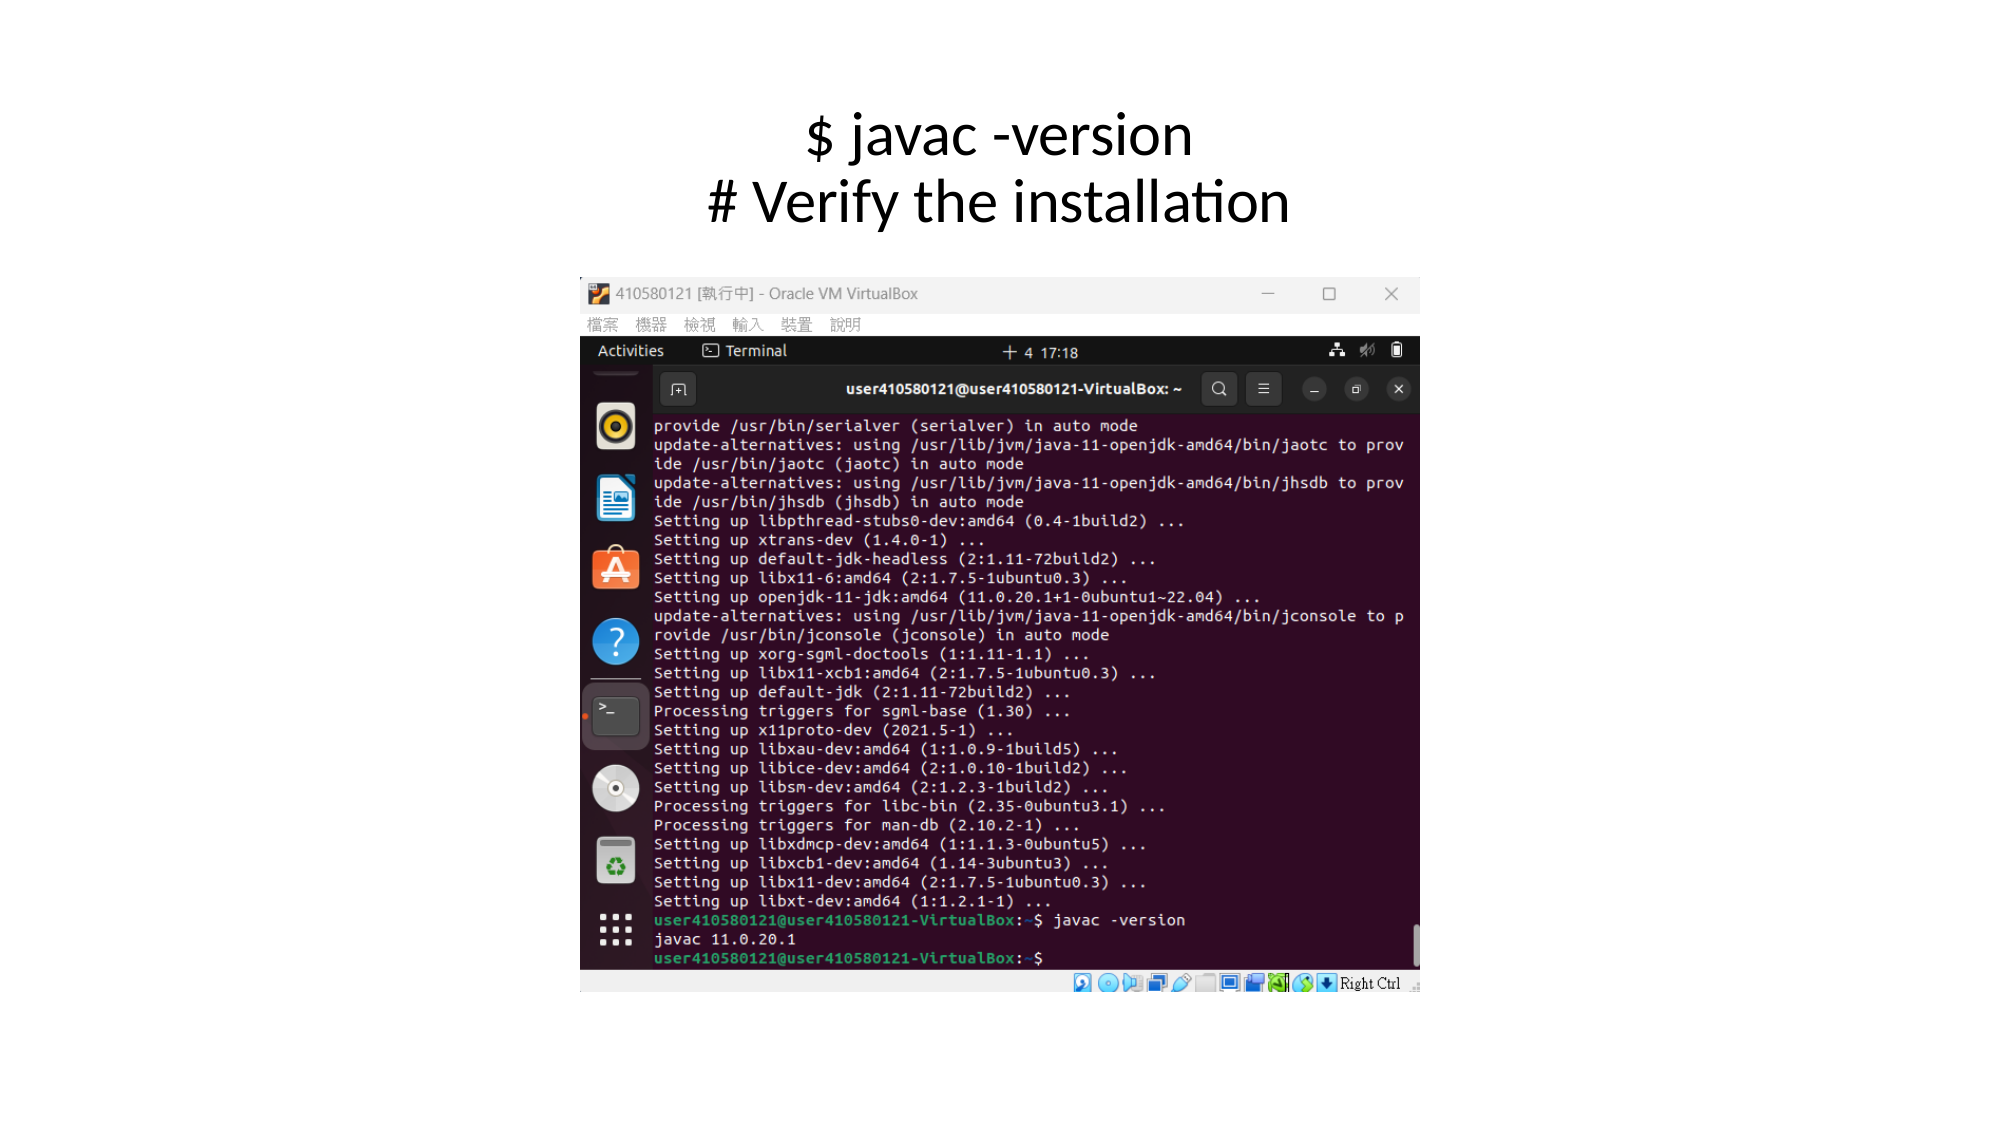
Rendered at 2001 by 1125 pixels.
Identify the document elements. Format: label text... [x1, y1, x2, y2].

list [580, 277, 1420, 992]
title $ javac -version # Verify the installation [137, 59, 1863, 278]
